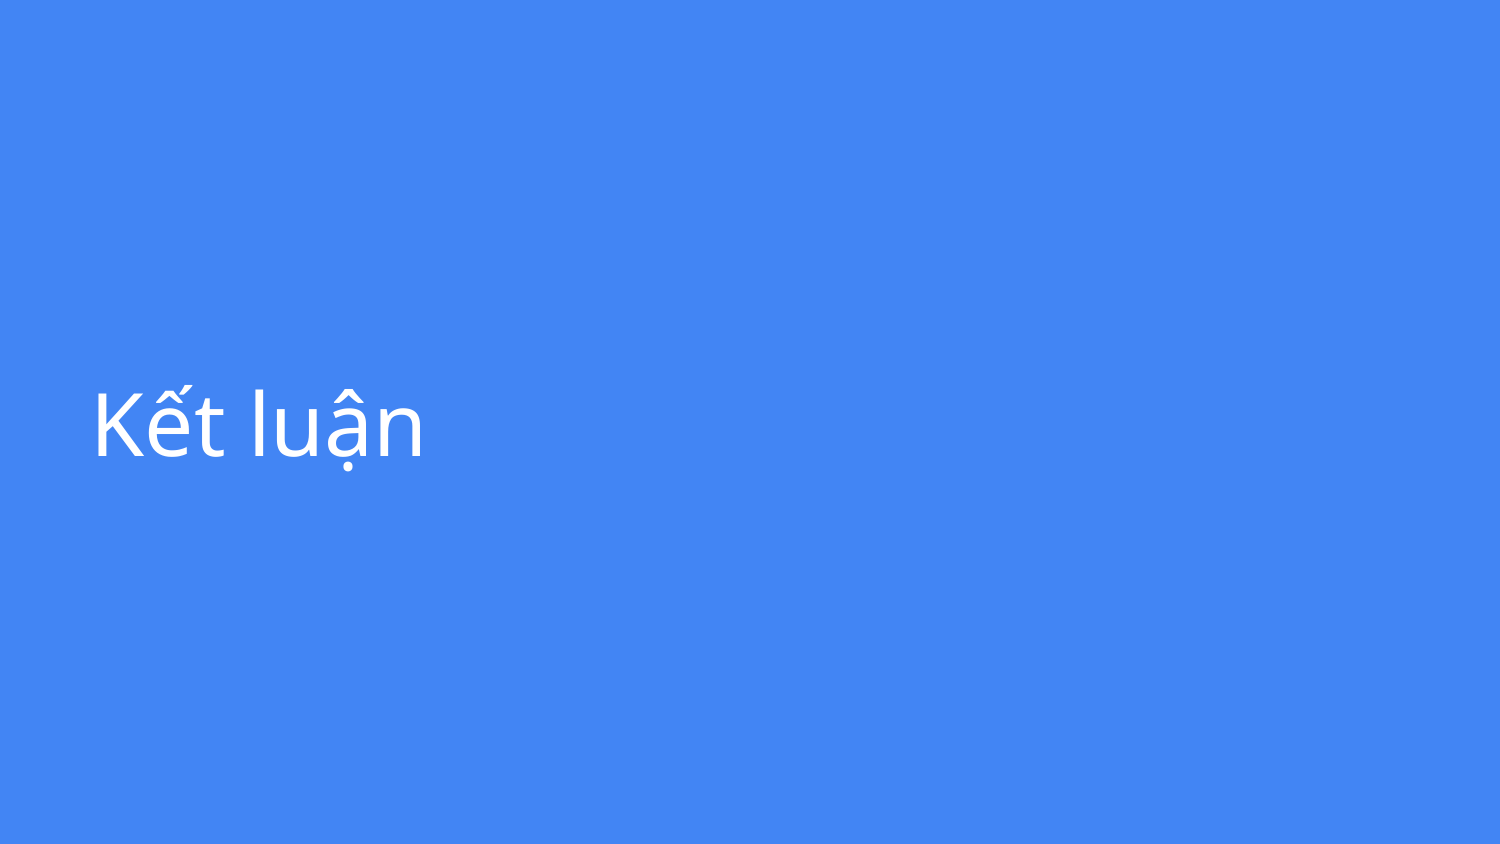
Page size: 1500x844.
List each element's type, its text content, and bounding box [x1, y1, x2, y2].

title Kết luận [75, 338, 1425, 505]
